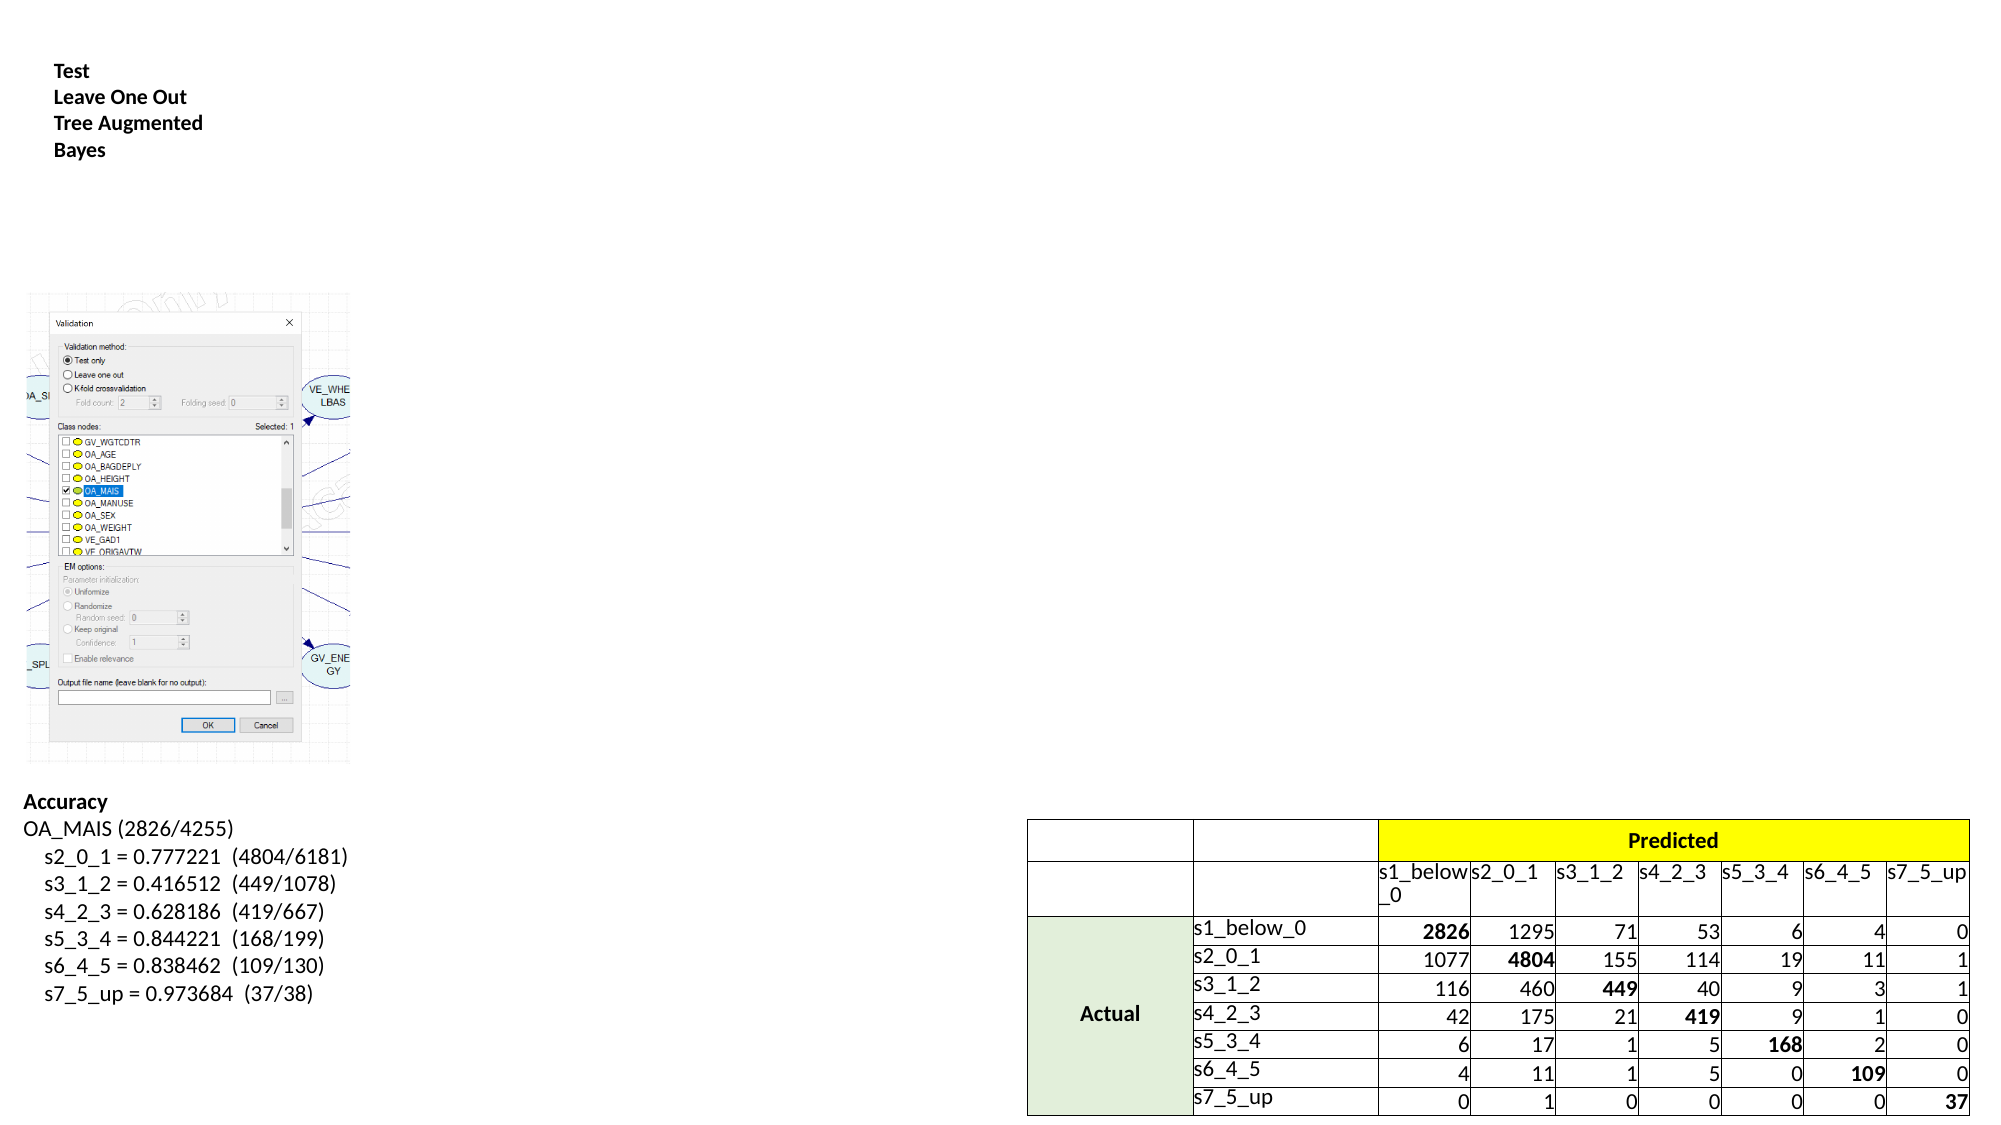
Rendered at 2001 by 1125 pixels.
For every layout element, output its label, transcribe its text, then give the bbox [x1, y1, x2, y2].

table_cell 53 [1639, 917, 1721, 945]
table_cell 4 [1379, 1059, 1470, 1087]
table_cell s7_5_up [1194, 1088, 1378, 1115]
table_cell 155 [1556, 946, 1638, 973]
table_cell 4 [1804, 917, 1886, 945]
table_cell s2_0_1 [1194, 946, 1378, 973]
table_cell 0 [1887, 917, 1969, 945]
table_cell 168 [1722, 1031, 1803, 1058]
table_header [1028, 820, 1193, 861]
table_cell 0 [1379, 1088, 1470, 1115]
table_cell 5 [1639, 1031, 1721, 1058]
table_cell 1 [1804, 1003, 1886, 1030]
table_cell s3_1_2 [1556, 862, 1638, 916]
table_cell 116 [1379, 974, 1470, 1002]
table_cell s6_4_5 [1194, 1059, 1378, 1087]
table_cell 6 [1379, 1031, 1470, 1058]
table_cell 1 [1556, 1059, 1638, 1087]
table_cell s4_2_3 [1194, 1003, 1378, 1030]
table_cell s4_2_3 [1639, 862, 1721, 916]
table_cell 0 [1722, 1088, 1803, 1115]
table_cell s2_0_1 [1471, 862, 1555, 916]
table_cell Actual [1028, 917, 1193, 1115]
table_cell 449 [1556, 974, 1638, 1002]
table_cell 3 [1804, 974, 1886, 1002]
table_cell 0 [1722, 1059, 1803, 1087]
table_cell 1 [1887, 946, 1969, 973]
table_cell s3_1_2 [1194, 974, 1378, 1002]
table_cell 1295 [1471, 917, 1555, 945]
table_cell 19 [1722, 946, 1803, 973]
table_cell 114 [1639, 946, 1721, 973]
text_box Accuracy OA_MAIS (2826/4255) s2_0_1 = 0.777221 (4804/6181) s3_1_2 = 0.416512 (449/1078) s4_2_3 = 0.628186 (419/667) s5_3_4 = 0.844221 (168/199) s6_4_5 = 0.838462 (109/130) s7_5_up = 0.973684 (37/38) [8, 778, 411, 1014]
text_box Test Leave One Out Tree Augmented Bayes [39, 49, 257, 169]
table_cell 2826 [1379, 917, 1470, 945]
table_cell s6_4_5 [1804, 862, 1886, 916]
table_header Predicted [1379, 820, 1969, 861]
table_cell 42 [1379, 1003, 1470, 1030]
table_cell s1_below_0 [1194, 917, 1378, 945]
table_cell 175 [1471, 1003, 1555, 1030]
table_cell 0 [1887, 1031, 1969, 1058]
table_cell 11 [1471, 1059, 1555, 1087]
table_cell 0 [1887, 1003, 1969, 1030]
table_cell 1 [1556, 1031, 1638, 1058]
table_cell 17 [1471, 1031, 1555, 1058]
table_cell 0 [1887, 1059, 1969, 1087]
table_cell 6 [1722, 917, 1803, 945]
table_cell 1 [1471, 1088, 1555, 1115]
table_cell 1 [1887, 974, 1969, 1002]
table_cell 109 [1804, 1059, 1886, 1087]
table_cell 11 [1804, 946, 1886, 973]
table_cell 1077 [1379, 946, 1470, 973]
table_cell s1_below_0 [1379, 862, 1470, 916]
table_cell 0 [1556, 1088, 1638, 1115]
table_cell 419 [1639, 1003, 1721, 1030]
table_cell 2 [1804, 1031, 1886, 1058]
table_cell [1194, 862, 1378, 916]
table_cell 71 [1556, 917, 1638, 945]
table_cell 0 [1804, 1088, 1886, 1115]
picture [26, 292, 351, 764]
table_cell s7_5_up [1887, 862, 1969, 916]
table_cell 4804 [1471, 946, 1555, 973]
table_cell 9 [1722, 1003, 1803, 1030]
table_cell 9 [1722, 974, 1803, 1002]
table_cell 21 [1556, 1003, 1638, 1030]
table_cell 40 [1639, 974, 1721, 1002]
table_cell 460 [1471, 974, 1555, 1002]
table_cell [1028, 862, 1193, 916]
table_cell 5 [1639, 1059, 1721, 1087]
table_cell s5_3_4 [1194, 1031, 1378, 1058]
table_header [1194, 820, 1378, 861]
table_cell 37 [1887, 1088, 1969, 1115]
table_cell 0 [1639, 1088, 1721, 1115]
table_cell s5_3_4 [1722, 862, 1803, 916]
